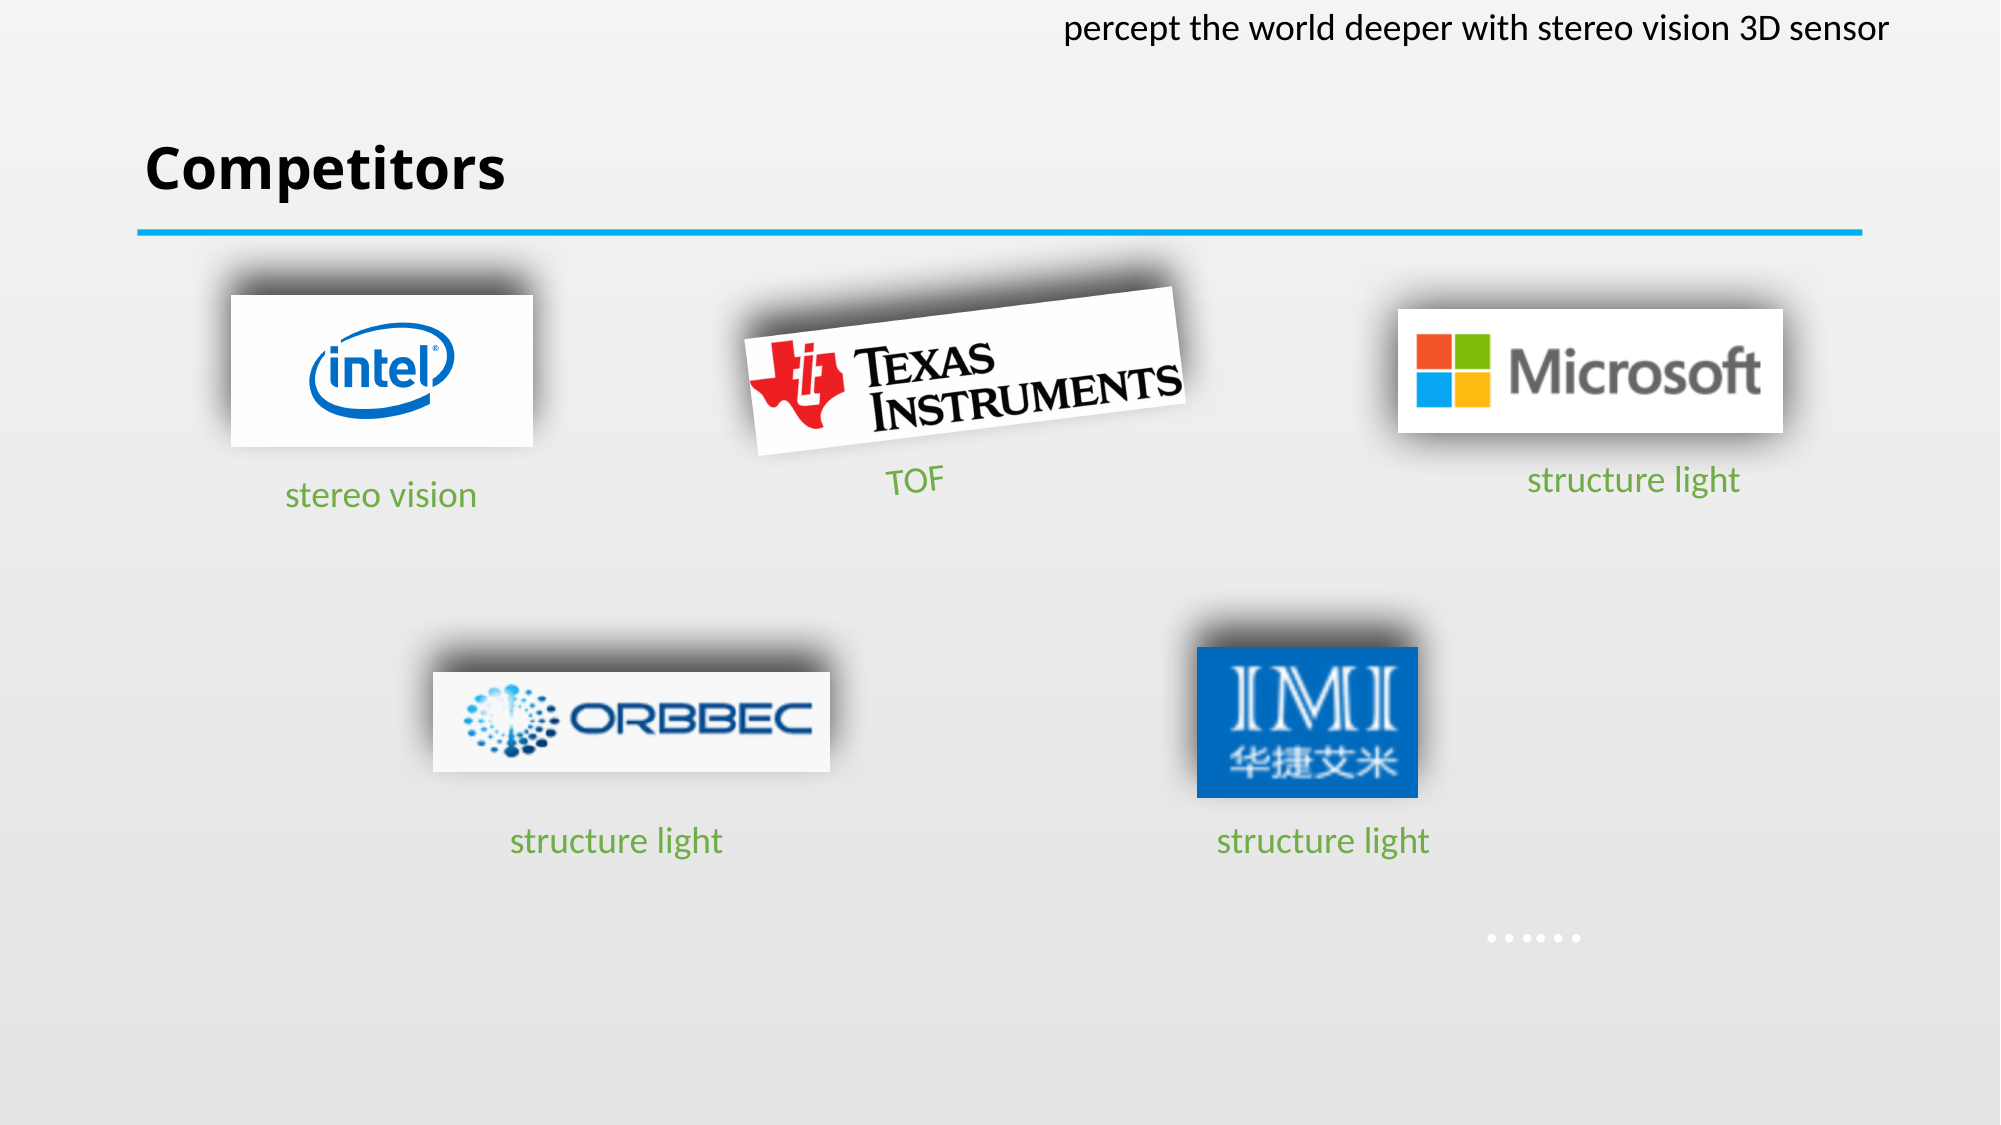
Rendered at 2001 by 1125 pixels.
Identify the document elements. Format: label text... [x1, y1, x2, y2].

picture [230, 295, 533, 447]
text_box structure light [502, 808, 732, 868]
title Competitors [136, 108, 1863, 233]
picture [1196, 646, 1418, 798]
picture [745, 287, 1185, 456]
text_box stereo vision [277, 462, 486, 523]
picture [433, 672, 830, 772]
text_box structure light [1519, 469, 1749, 508]
text_box percept the world deeper with stereo vision 3D sensor [1055, 0, 1899, 56]
text_box TOF [875, 443, 957, 512]
picture [1398, 308, 1783, 434]
text_box structure light [1209, 808, 1439, 868]
text_box …… [1424, 864, 1645, 965]
